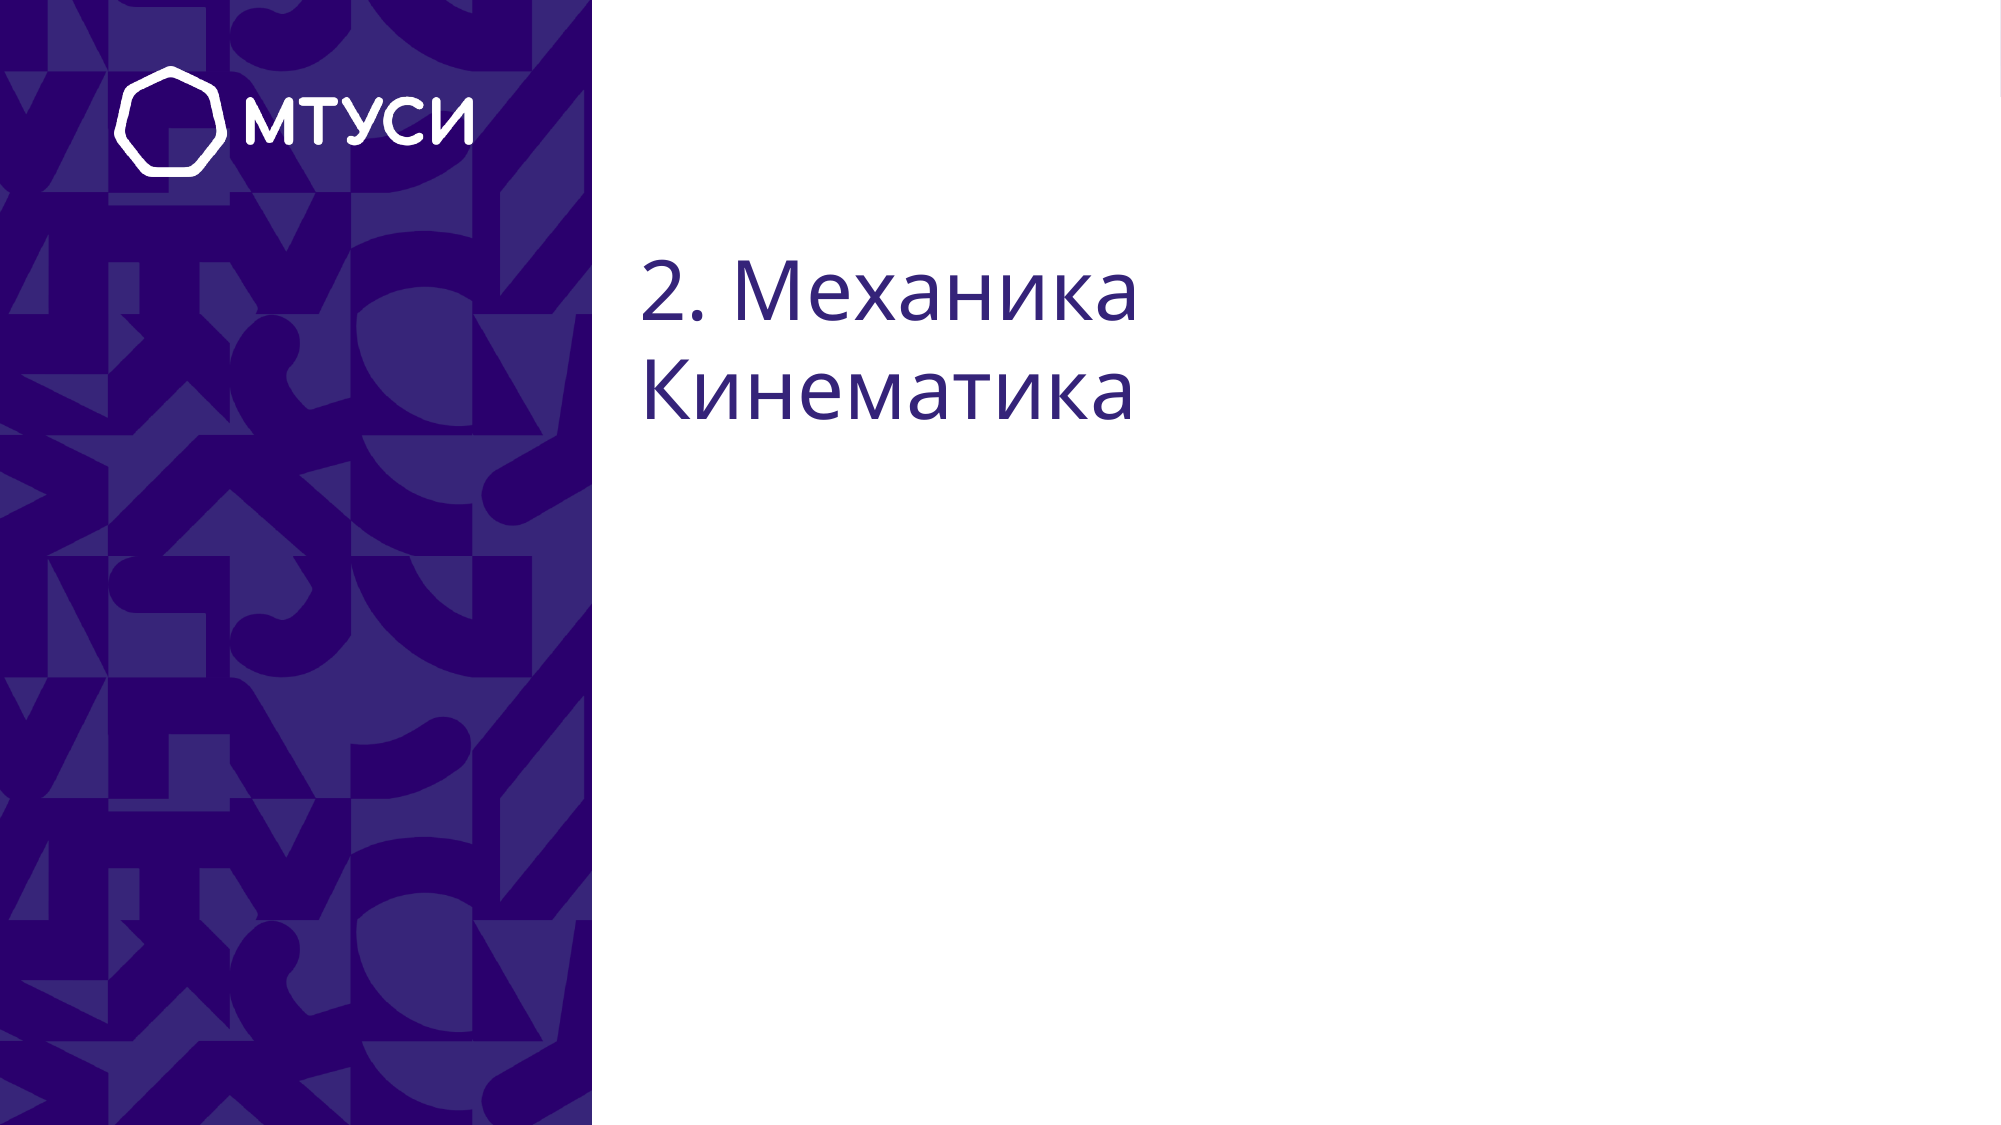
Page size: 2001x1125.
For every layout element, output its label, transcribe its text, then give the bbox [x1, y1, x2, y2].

title 2. Механика Кинематика [624, 229, 1945, 563]
picture [0, 0, 592, 1125]
